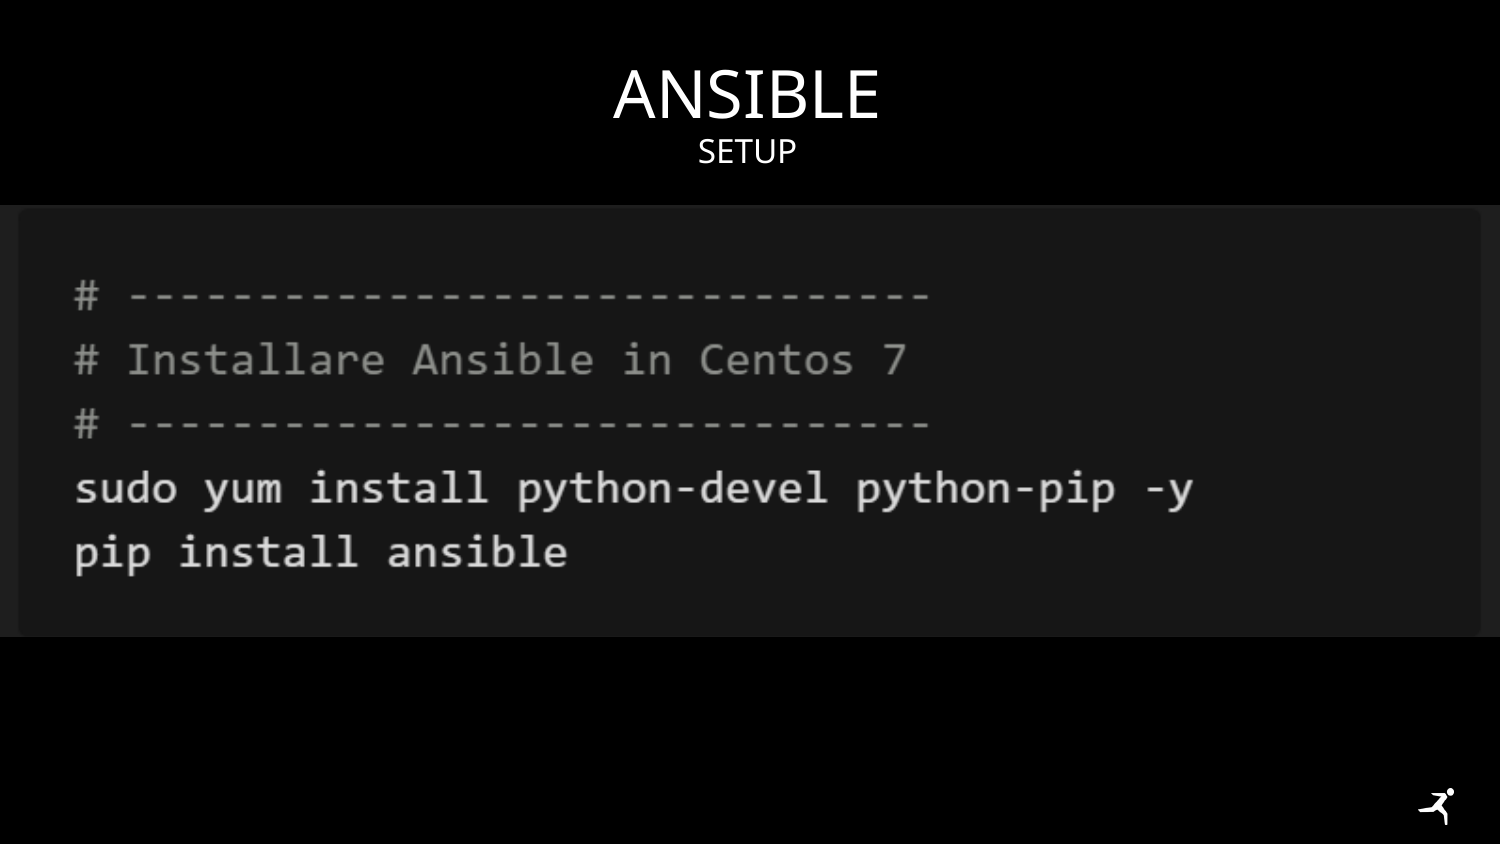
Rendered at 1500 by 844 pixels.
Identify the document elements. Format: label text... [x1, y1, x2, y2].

picture [1418, 788, 1454, 825]
title ansible [94, 66, 1402, 111]
picture [0, 204, 1500, 637]
subtitle setup [94, 123, 1402, 178]
